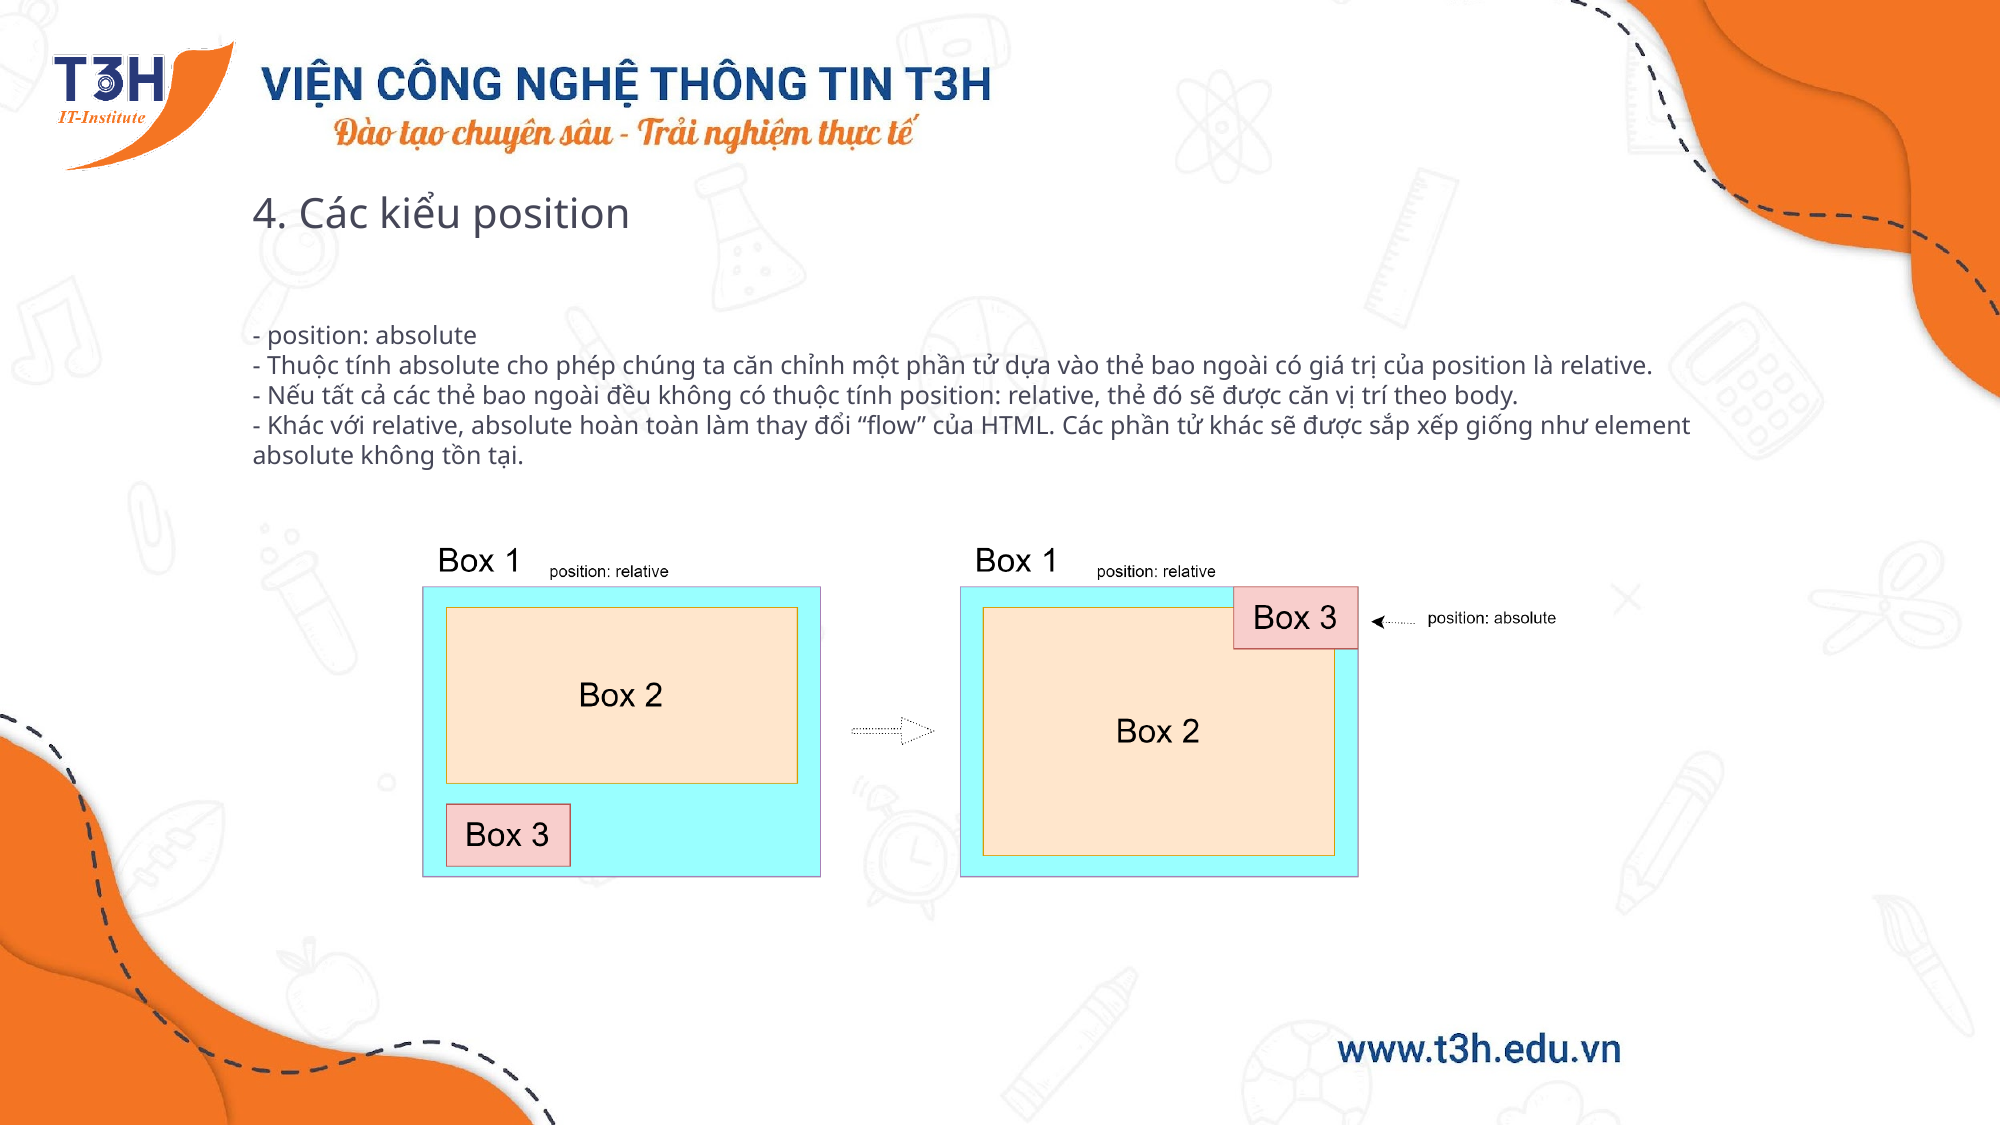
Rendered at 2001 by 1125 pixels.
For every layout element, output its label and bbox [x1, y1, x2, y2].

picture [0, 0, 2000, 1125]
text_box [351, 257, 484, 376]
